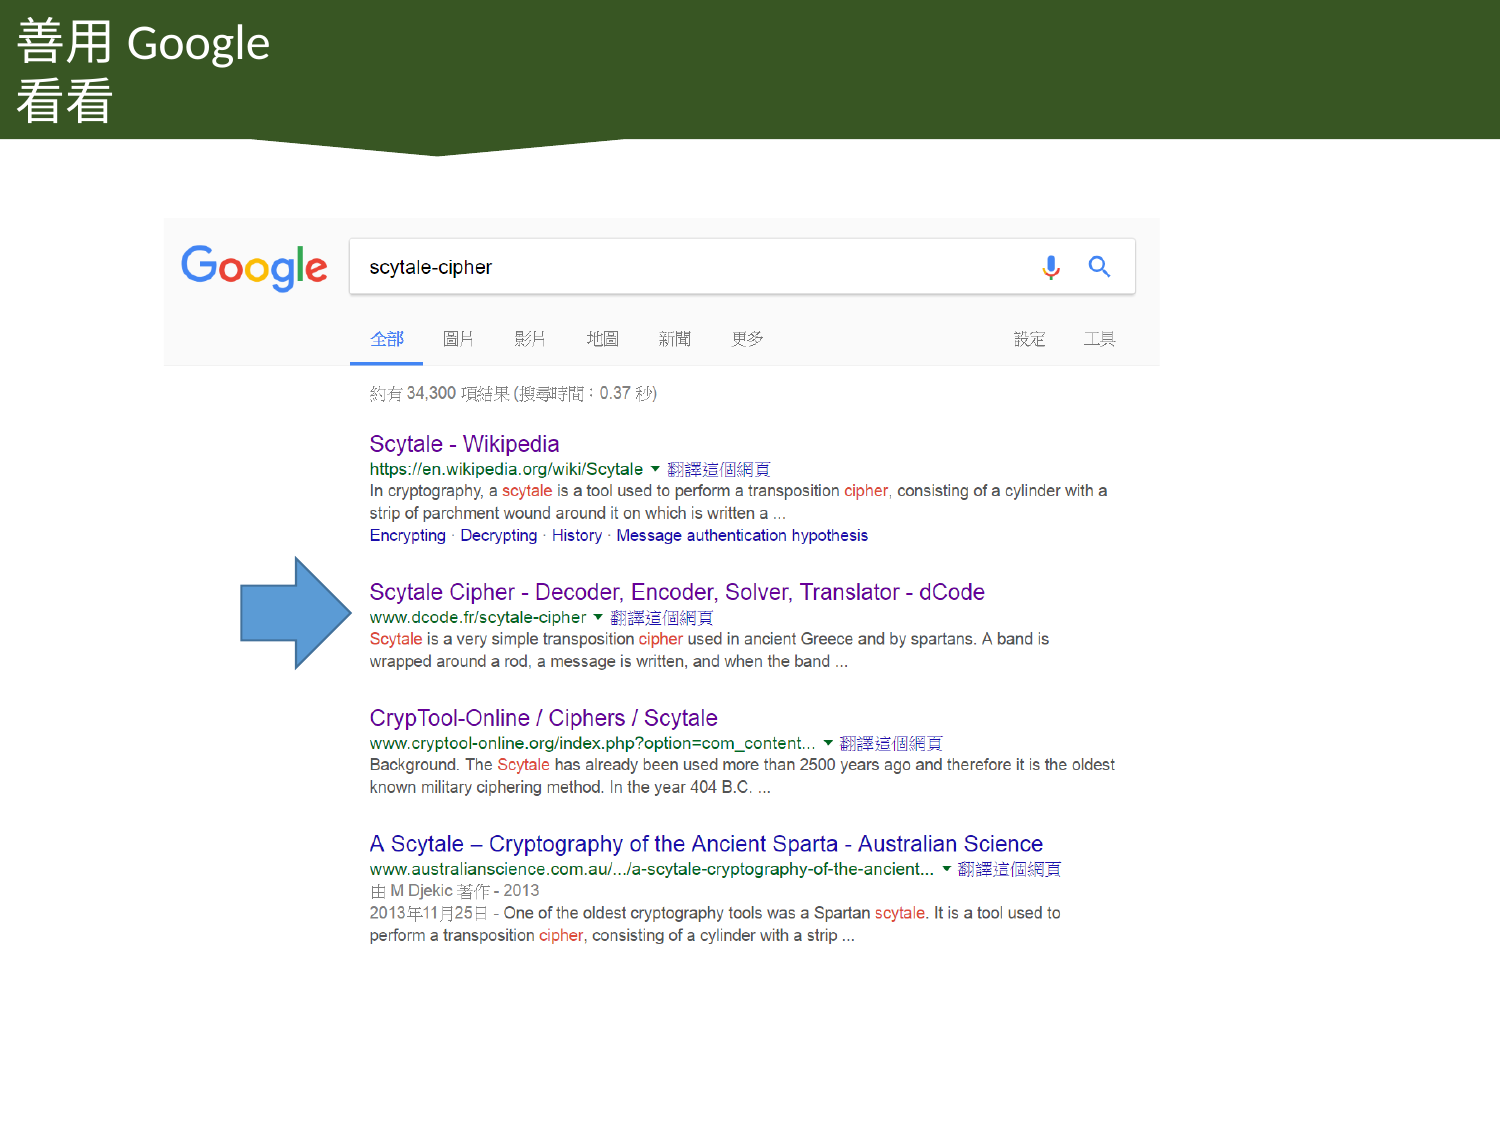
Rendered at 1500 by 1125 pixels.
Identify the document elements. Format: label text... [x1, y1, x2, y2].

text_box 善用Google 看看 [0, 0, 1500, 157]
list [163, 218, 1160, 963]
